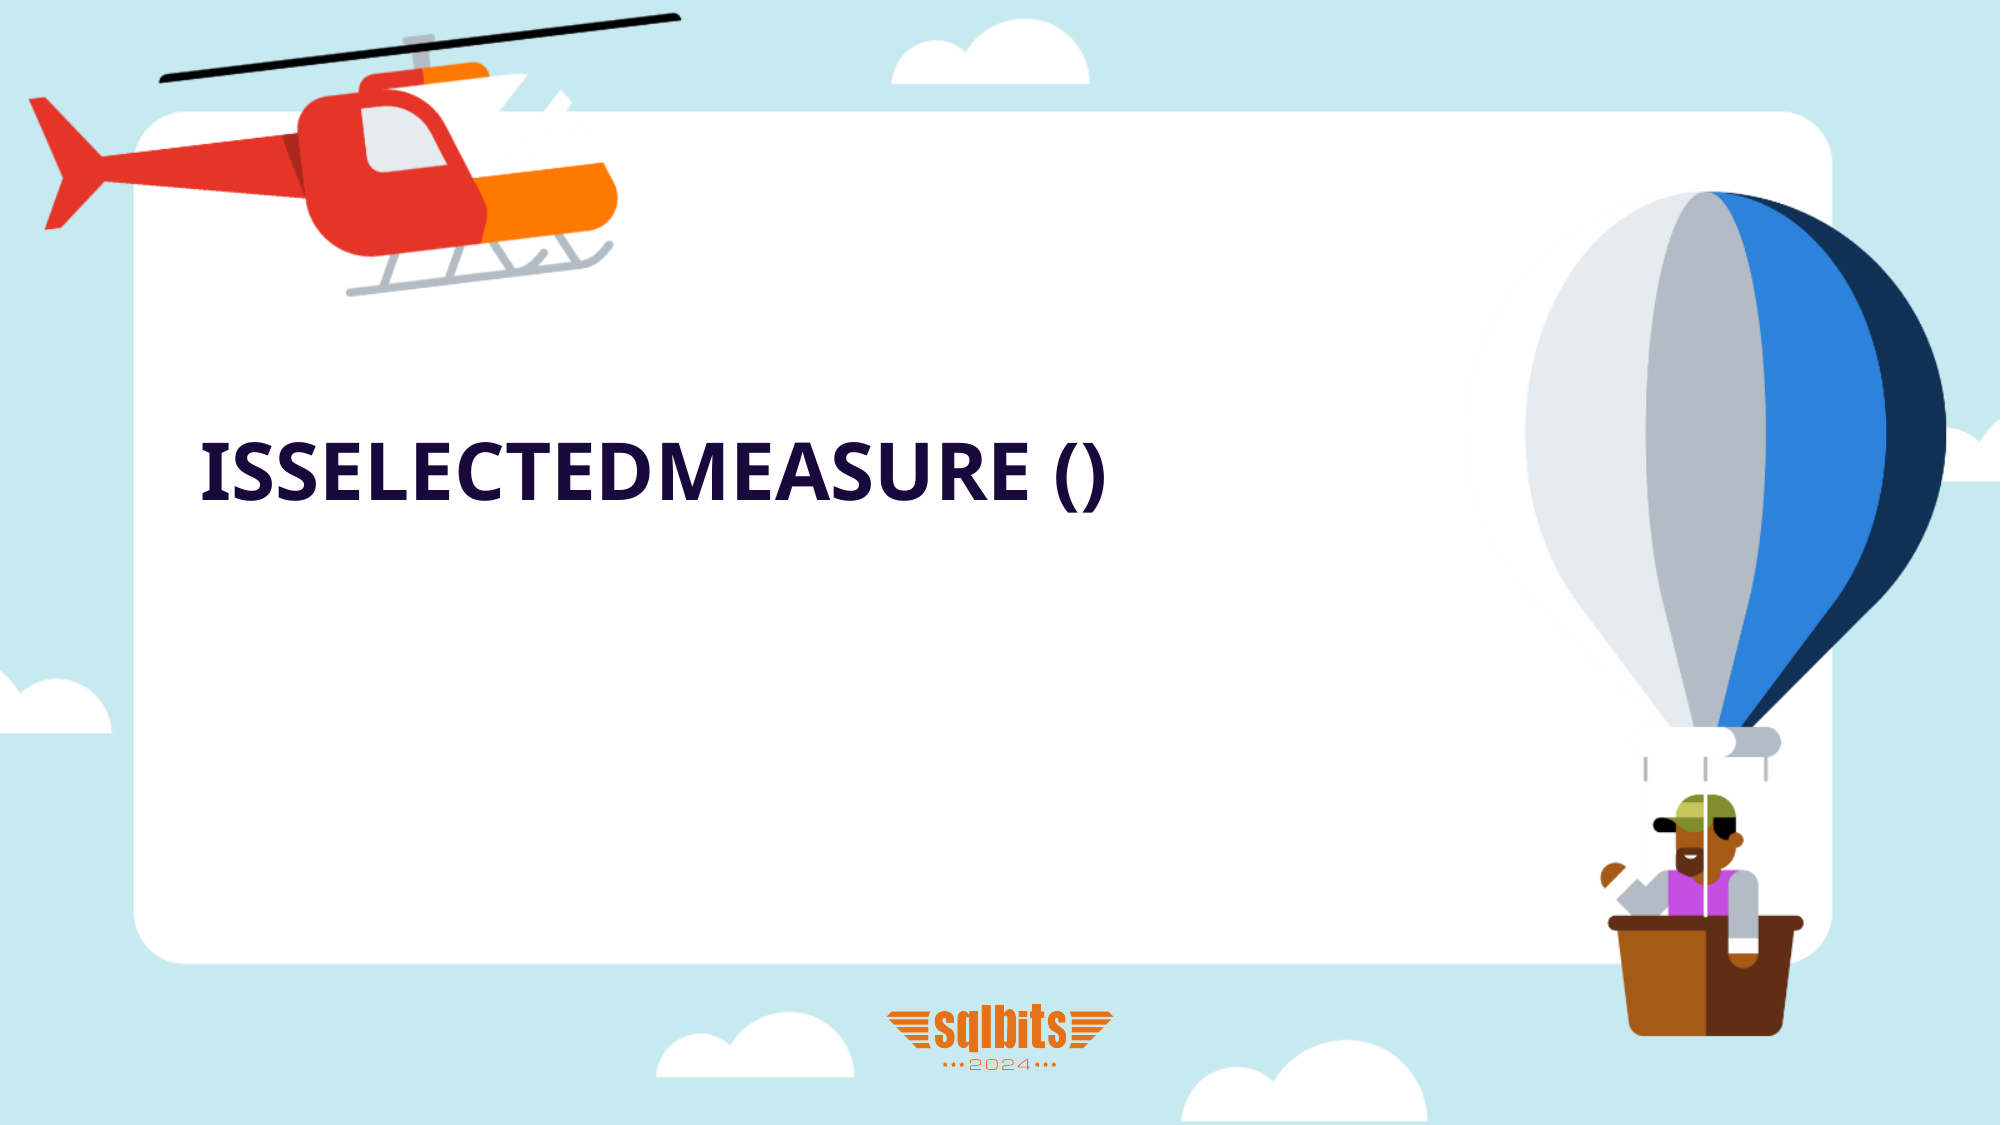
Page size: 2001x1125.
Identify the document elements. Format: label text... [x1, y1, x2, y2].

title ISSELECTEDMEASURE () [185, 327, 1504, 526]
picture [0, 0, 2000, 1125]
